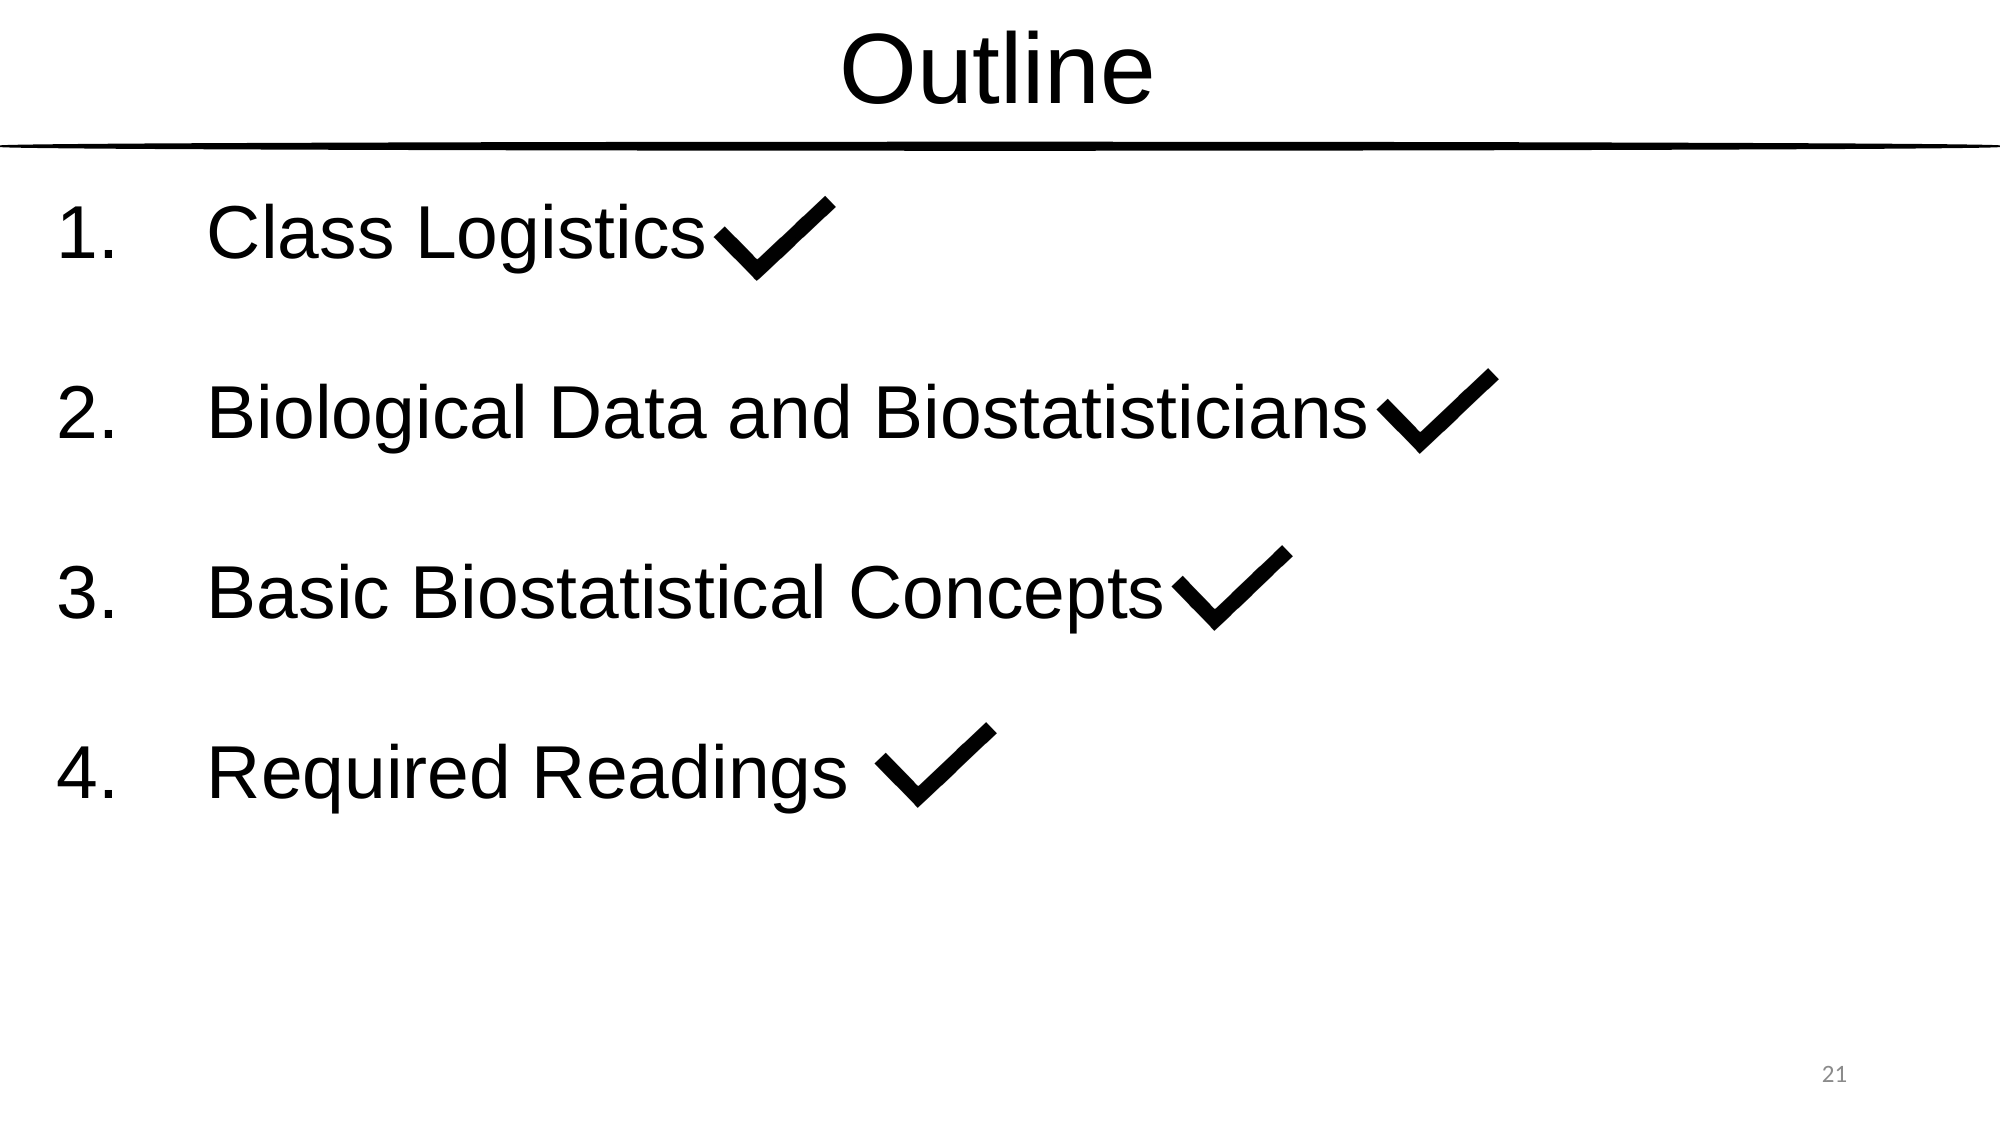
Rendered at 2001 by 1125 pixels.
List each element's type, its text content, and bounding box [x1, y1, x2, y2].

picture [1374, 347, 1501, 474]
text_box [0, 142, 2000, 150]
picture [872, 701, 999, 828]
picture [1168, 524, 1295, 651]
text_box Class Logistics Biological Data and Biostatisticians Basic Biostatistical Concepts Required Readings [42, 175, 1955, 821]
title Outline [135, 12, 1861, 131]
slide_number 21 [1412, 1042, 1863, 1103]
picture [711, 175, 838, 301]
